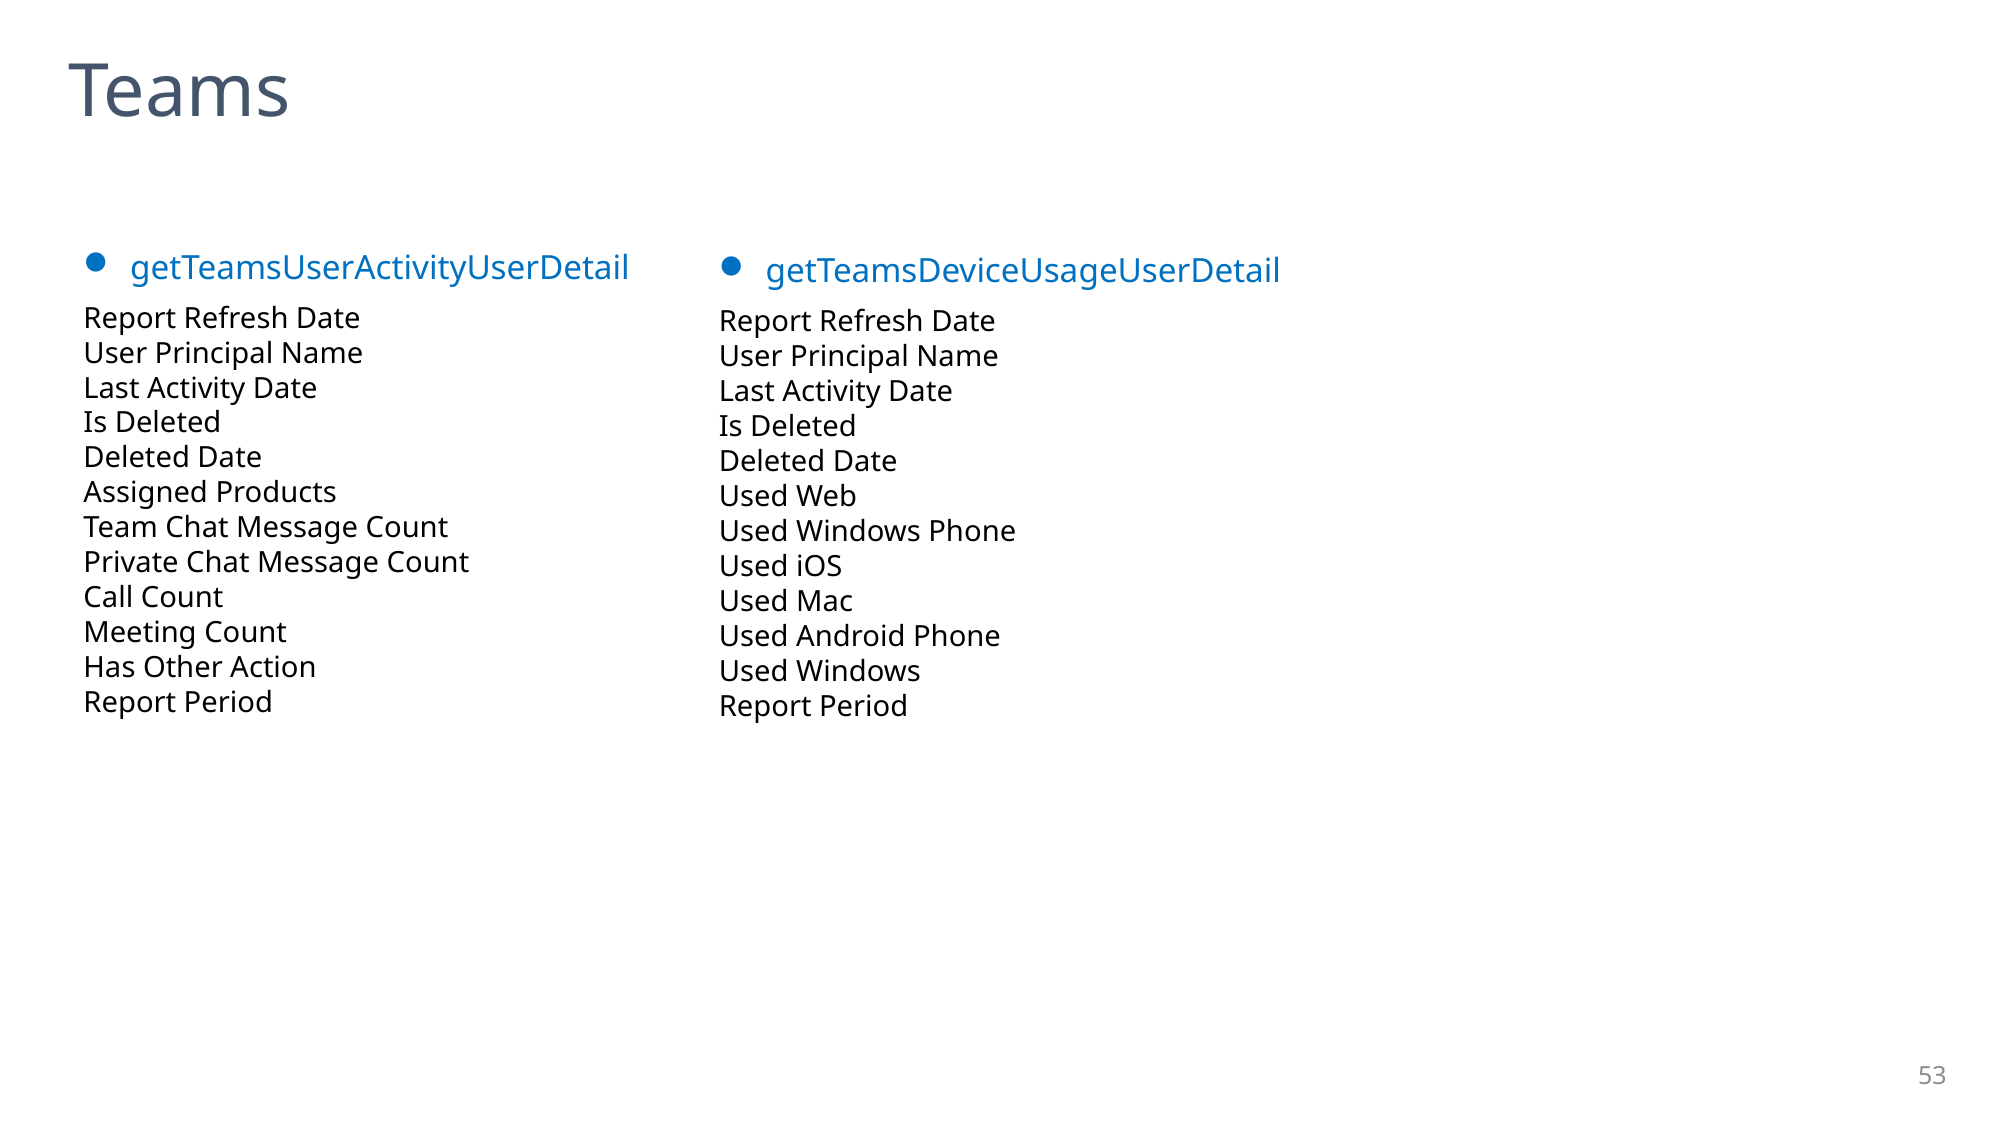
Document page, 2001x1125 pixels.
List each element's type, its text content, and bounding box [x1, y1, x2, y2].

text_box 53 [1875, 1052, 1962, 1113]
text_box getTeamsUserActivityUserDetail Report Refresh Date User Principal Name Last Activity Date Is Deleted Deleted Date Assigned Products Team Chat Message Count Private Chat Message Count Call Count Meeting Count Has Other Action Report Period [53, 227, 710, 787]
text_box Teams [38, 29, 1510, 157]
text_box getTeamsDeviceUsageUserDetail Report Refresh Date User Principal Name Last Activity Date Is Deleted Deleted Date Used Web Used Windows Phone Used iOS Used Mac Used Android Phone Used Windows Report Period [710, 230, 1319, 746]
